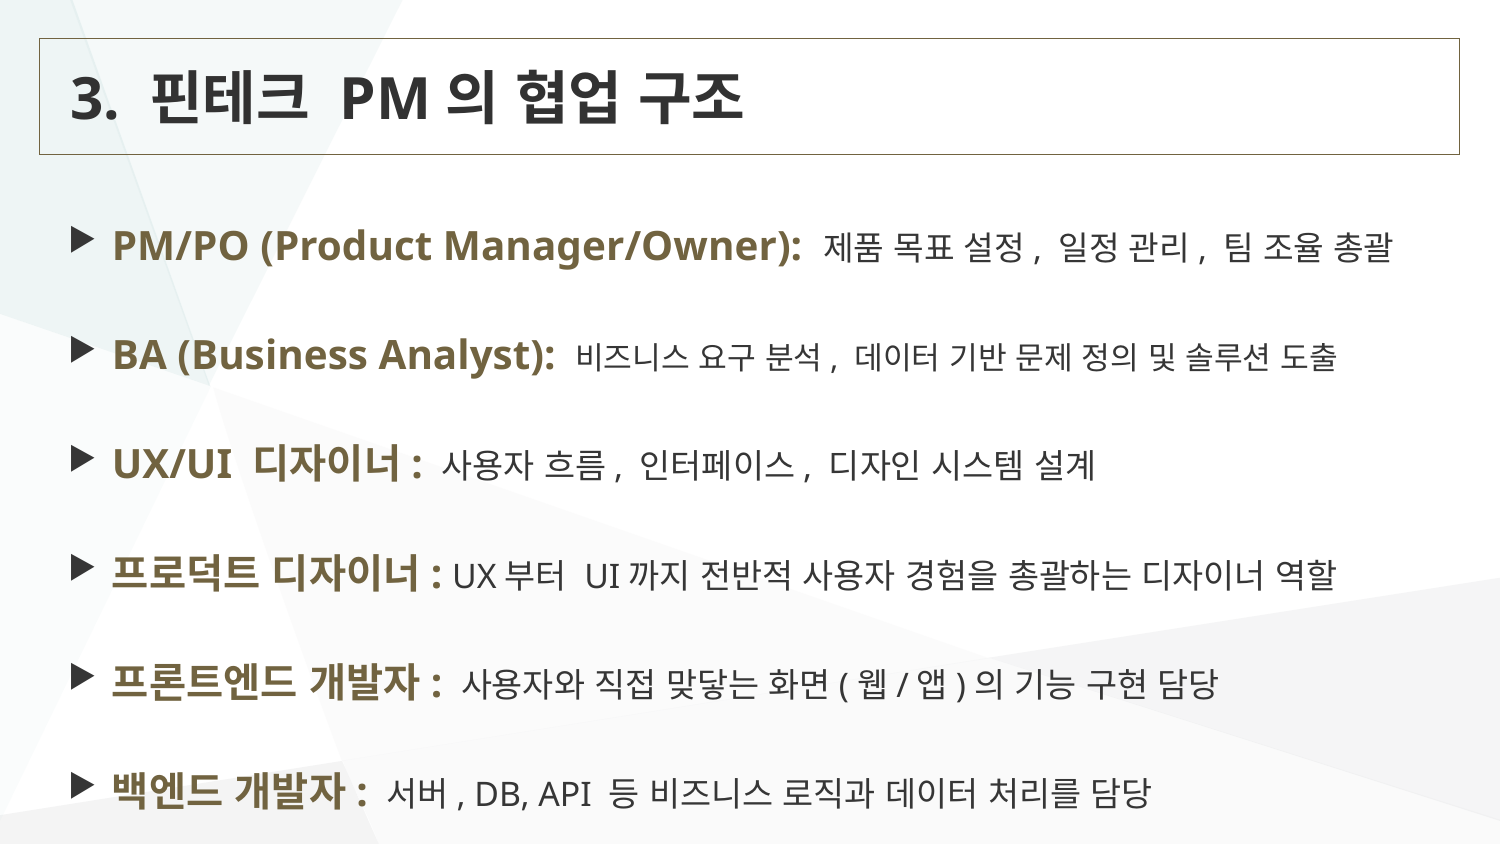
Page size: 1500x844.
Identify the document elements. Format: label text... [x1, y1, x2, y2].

list PM/PO (Product Manager/Owner): 제품 목표 설정, 일정 관리, 팀 조율 총괄 BA (Business Analyst): 비즈니스 요구 분석, 데이터 기반 문제 정의 및 솔루션 도출 UX/UI 디자이너: 사용자 흐름, 인터페이스, 디자인 시스템 설계 프로덕트 디자이너: UX부터 UI까지 전반적 사용자 경험을 총괄하는 디자이너 역할 프론트엔드 개발자: 사용자와 직접 맞닿는 화면(웹/앱)의 기능 구현 담당 백엔드 개발자: 서버, DB, API 등 비즈니스 로직과 데이터 처리를 담당 [53, 212, 1444, 823]
title 3. 핀테크 PM의 협업 구조 [39, 38, 1460, 155]
